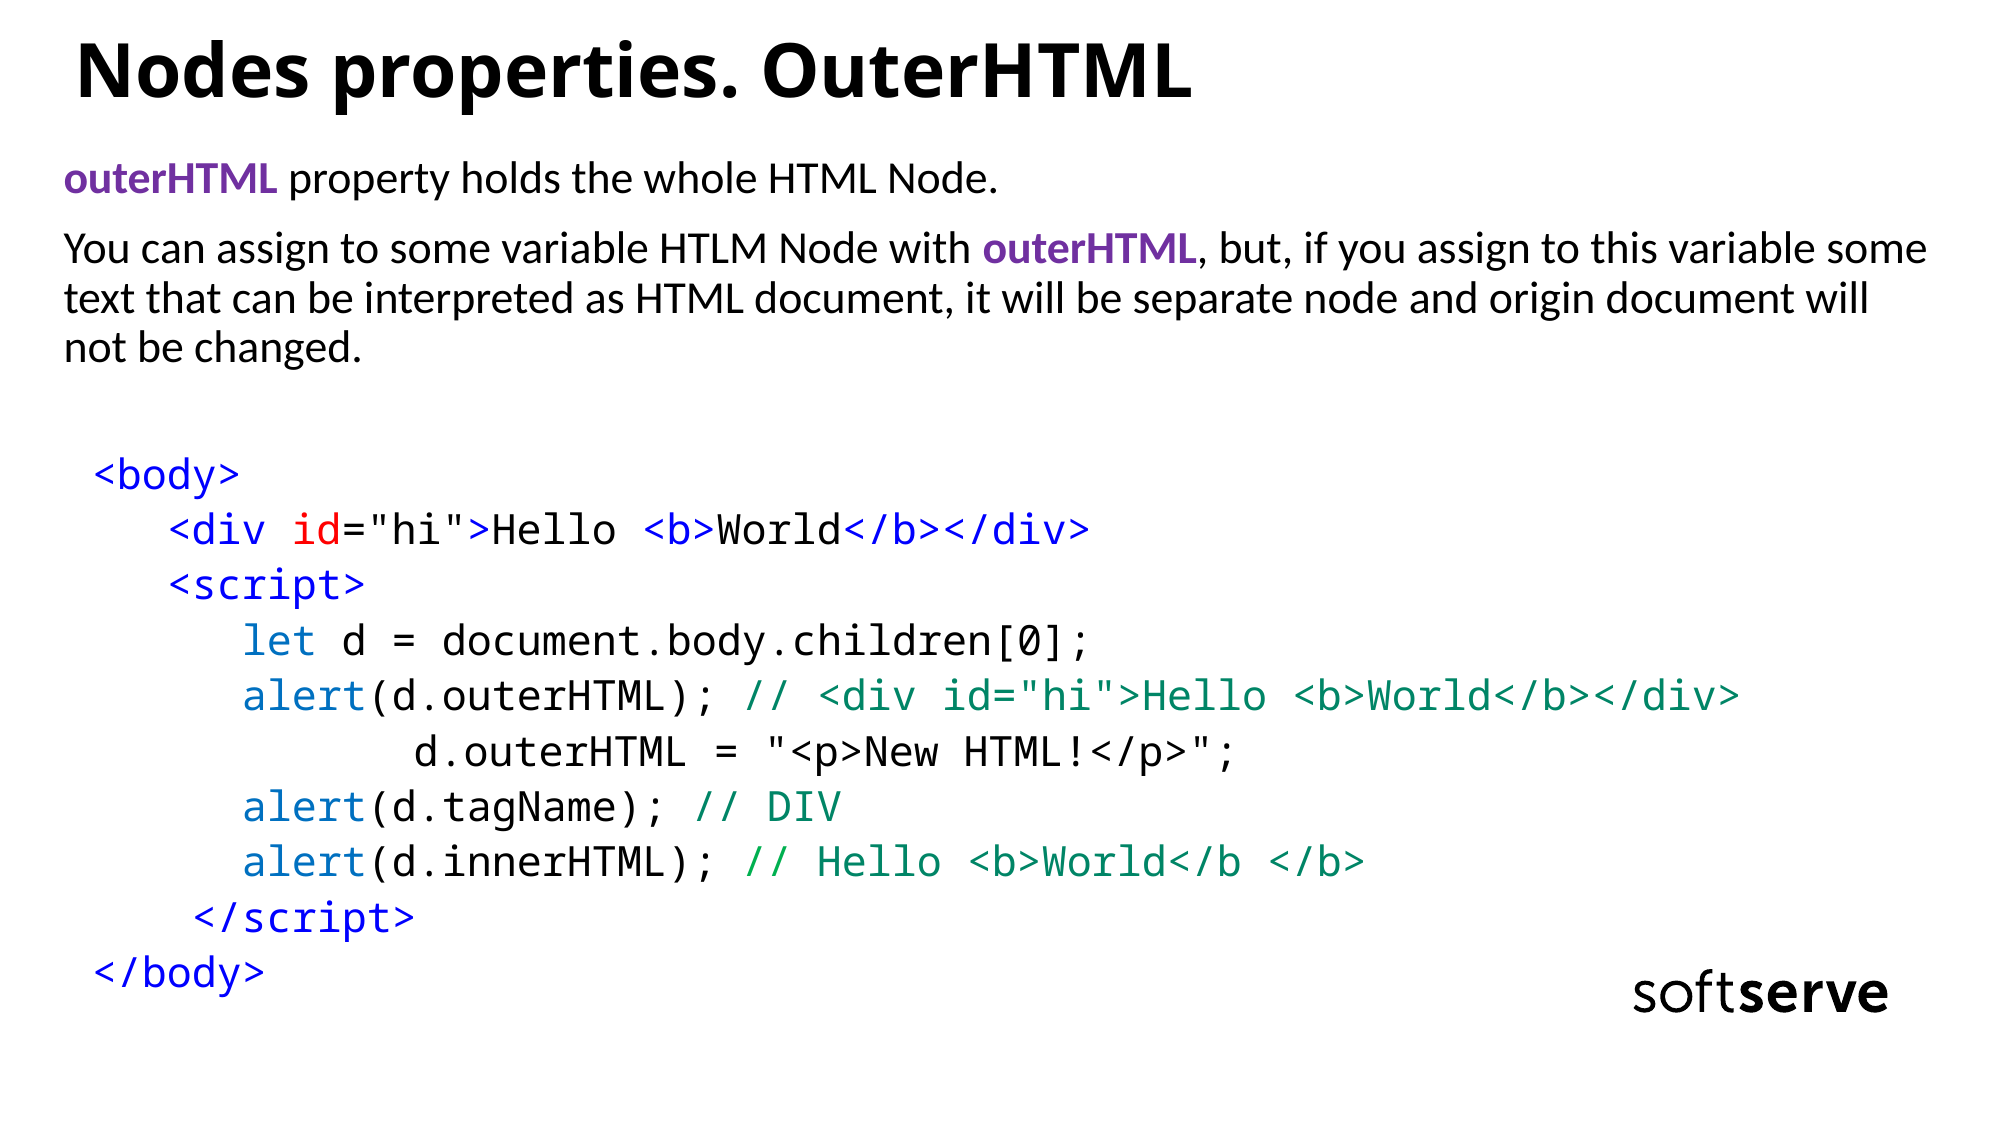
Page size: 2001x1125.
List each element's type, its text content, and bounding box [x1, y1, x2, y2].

list outerHTML property holds the whole HTML Node. You can assign to some variable HTLM Node with outerHTML, but, if you assign to this variable some text that can be interpreted as HTML document, it will be separate node and origin document will not be changed. <body> <div id="hi">Hello <b>World</b></div> <script> let d = document.body.children[0]; alert(d.outerHTML); // <div id="hi">Hello <b>World</b></div> d.outerHTML = "<p>New HTML!</p>"; alert(d.tagName); // DIV alert(d.innerHTML); // Hello <b>World</b </b> </script> </body> [48, 146, 1957, 1087]
title Nodes properties. OuterHTML [59, 24, 1957, 112]
